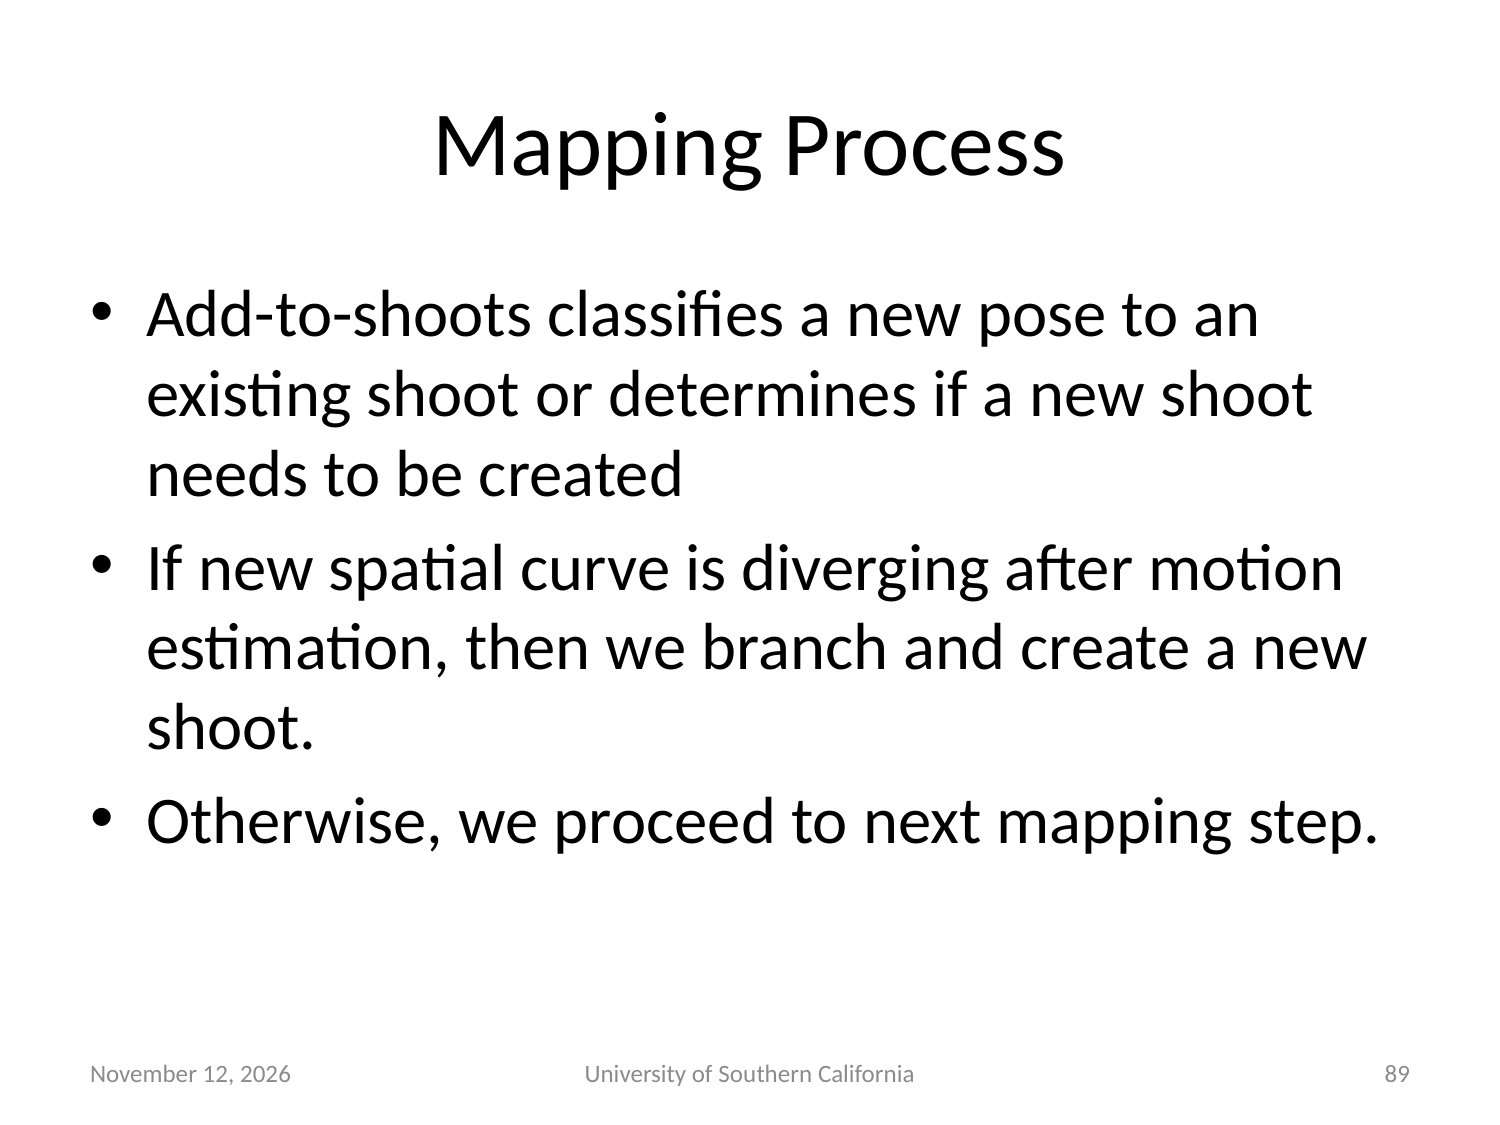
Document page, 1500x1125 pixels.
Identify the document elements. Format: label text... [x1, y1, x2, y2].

list Add-to-shoots classifies a new pose to an existing shoot or determines if a new shoot needs to be created If new spatial curve is diverging after motion estimation, then we branch and create a new shoot. Otherwise, we proceed to next mapping step. [75, 262, 1425, 1005]
slide_number 89 [1074, 1042, 1425, 1103]
title Mapping Process [75, 45, 1425, 233]
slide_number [75, 1042, 425, 1103]
footer University of Southern California [512, 1042, 988, 1103]
